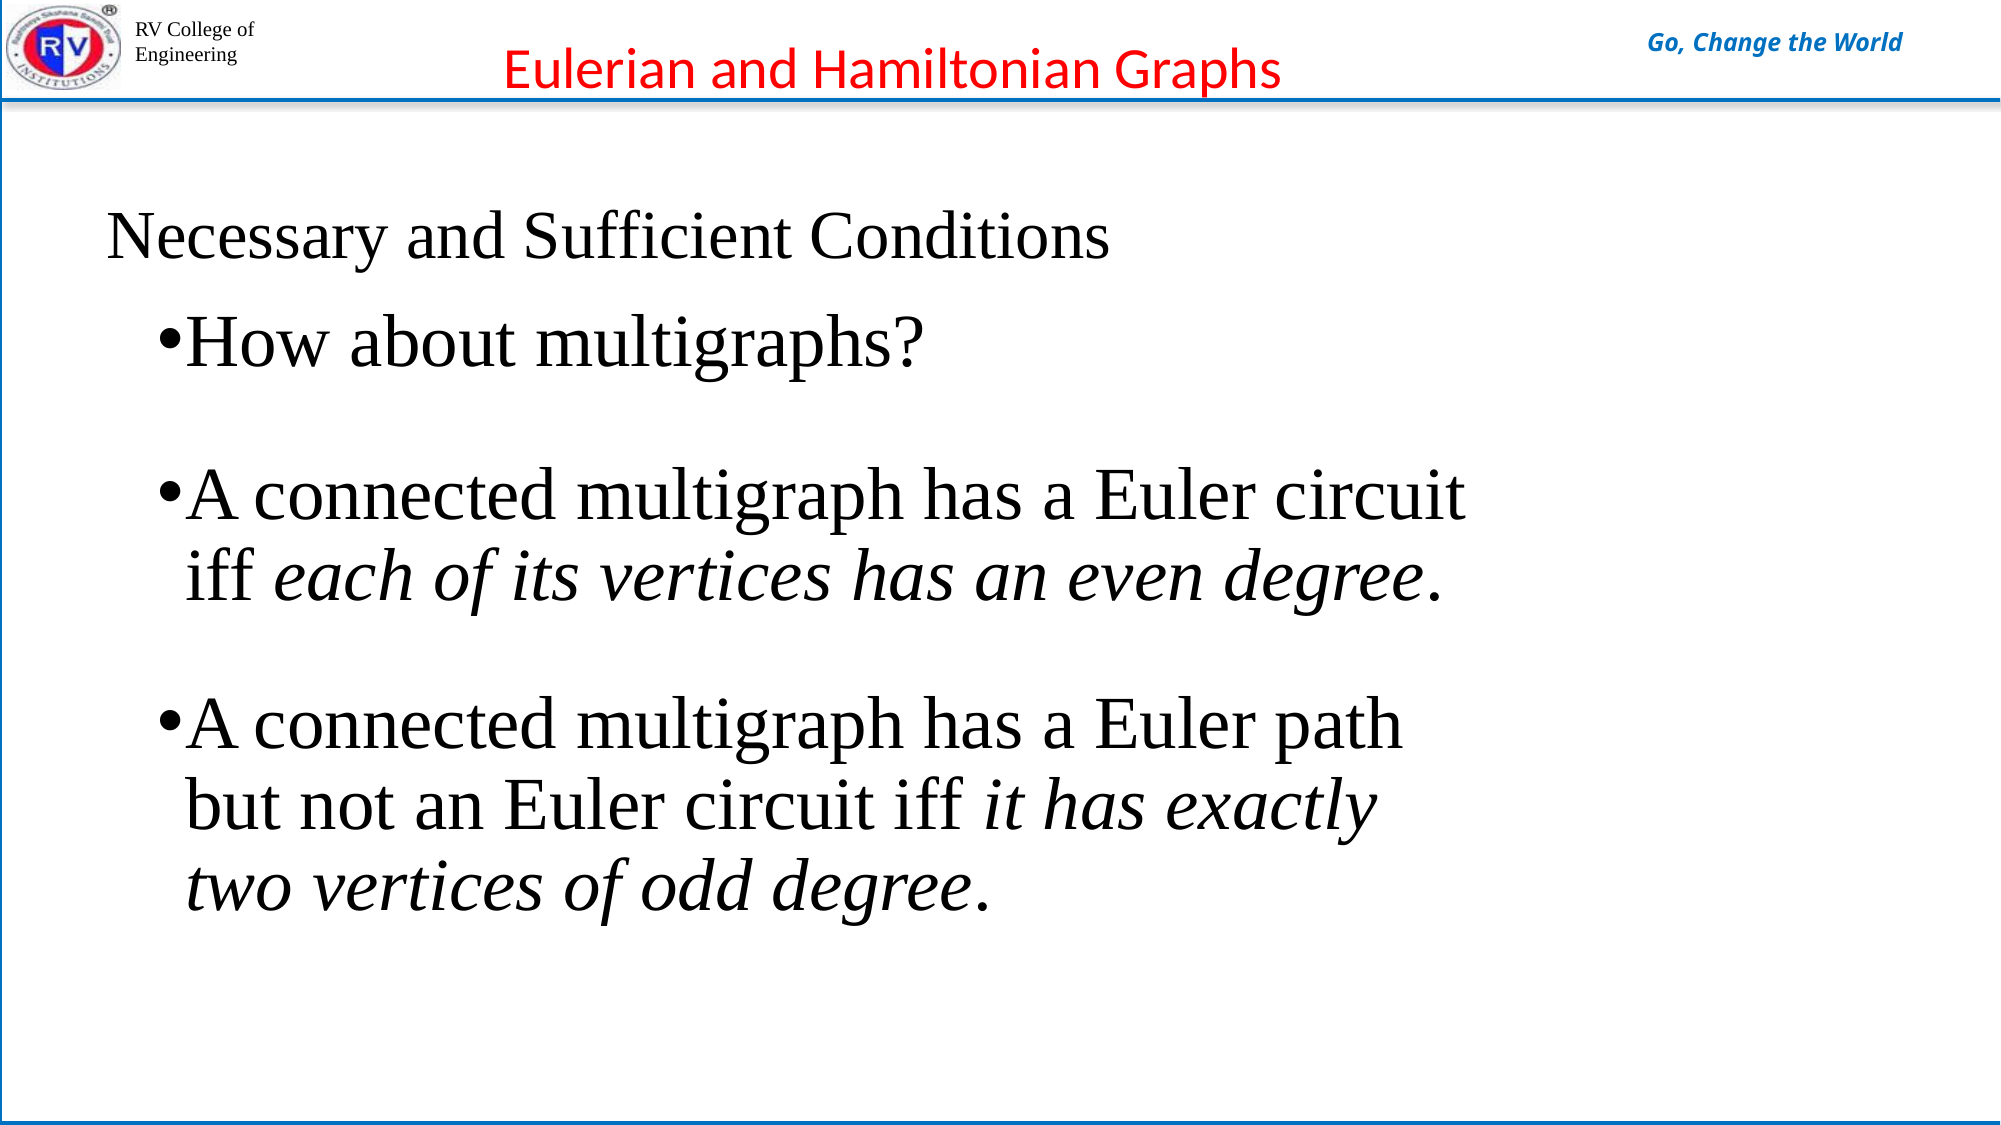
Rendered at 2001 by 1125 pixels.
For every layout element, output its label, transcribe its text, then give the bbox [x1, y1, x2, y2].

text_box How about multigraphs? A connected multigraph has a Euler circuit iff each of its vertices has an even degree. A connected multigraph has a Euler path but not an Euler circuit iff it has exactly two vertices of odd degree. [142, 294, 1518, 1062]
text_box Necessary and Sufficient Conditions [92, 192, 1518, 312]
picture [6, 4, 121, 90]
text_box Eulerian and Hamiltonian Graphs [377, 23, 1409, 108]
